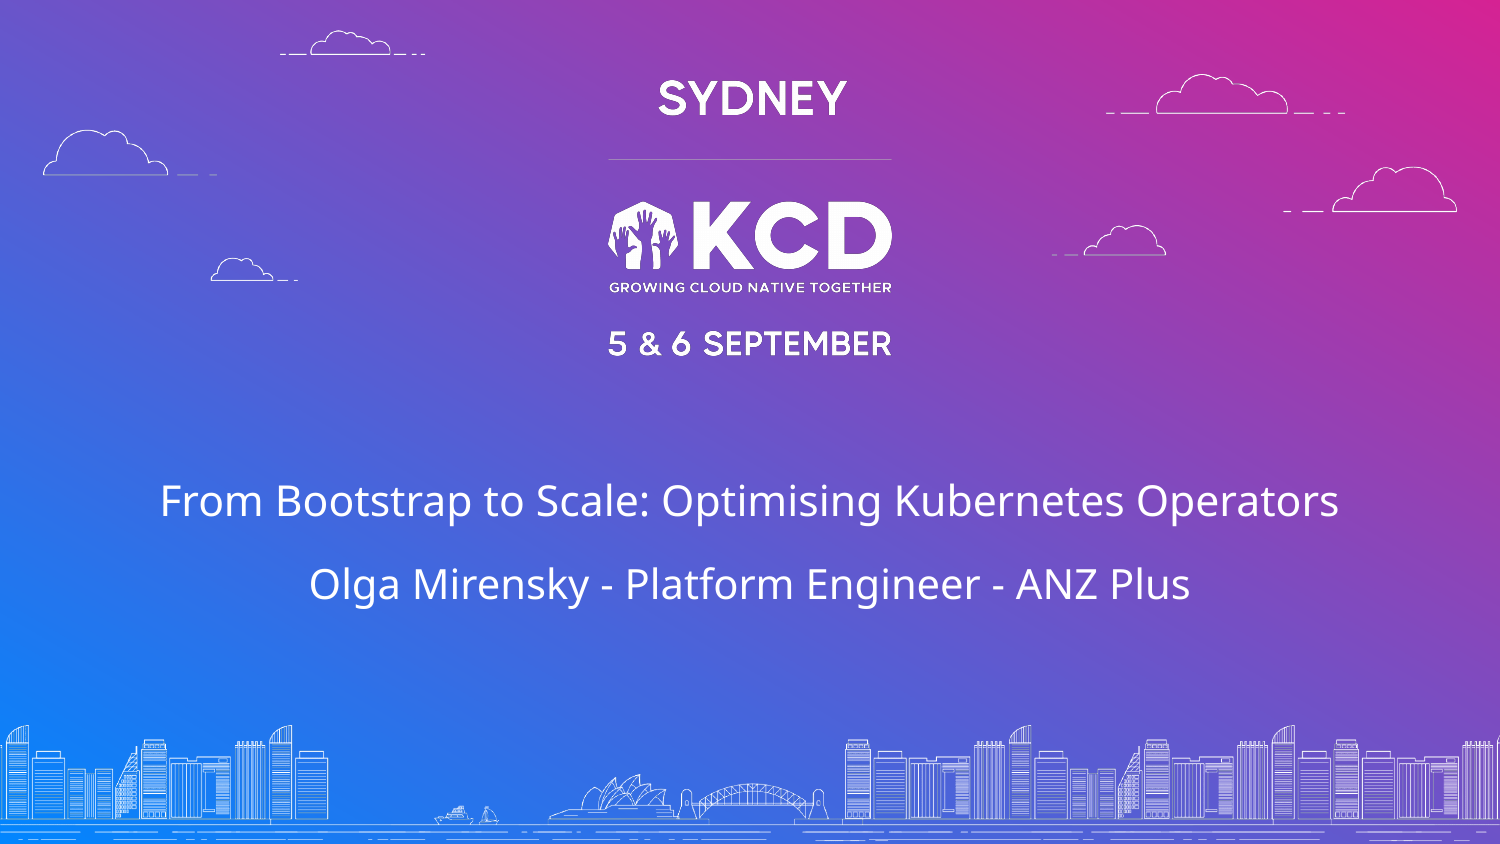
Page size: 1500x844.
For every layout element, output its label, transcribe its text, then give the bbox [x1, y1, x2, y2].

picture [0, 0, 1500, 844]
subtitle Olga Mirensky - Platform Engineer - ANZ Plus [134, 546, 1366, 653]
title From Bootstrap to Scale: Optimising Kubernetes Operators [134, 421, 1366, 545]
